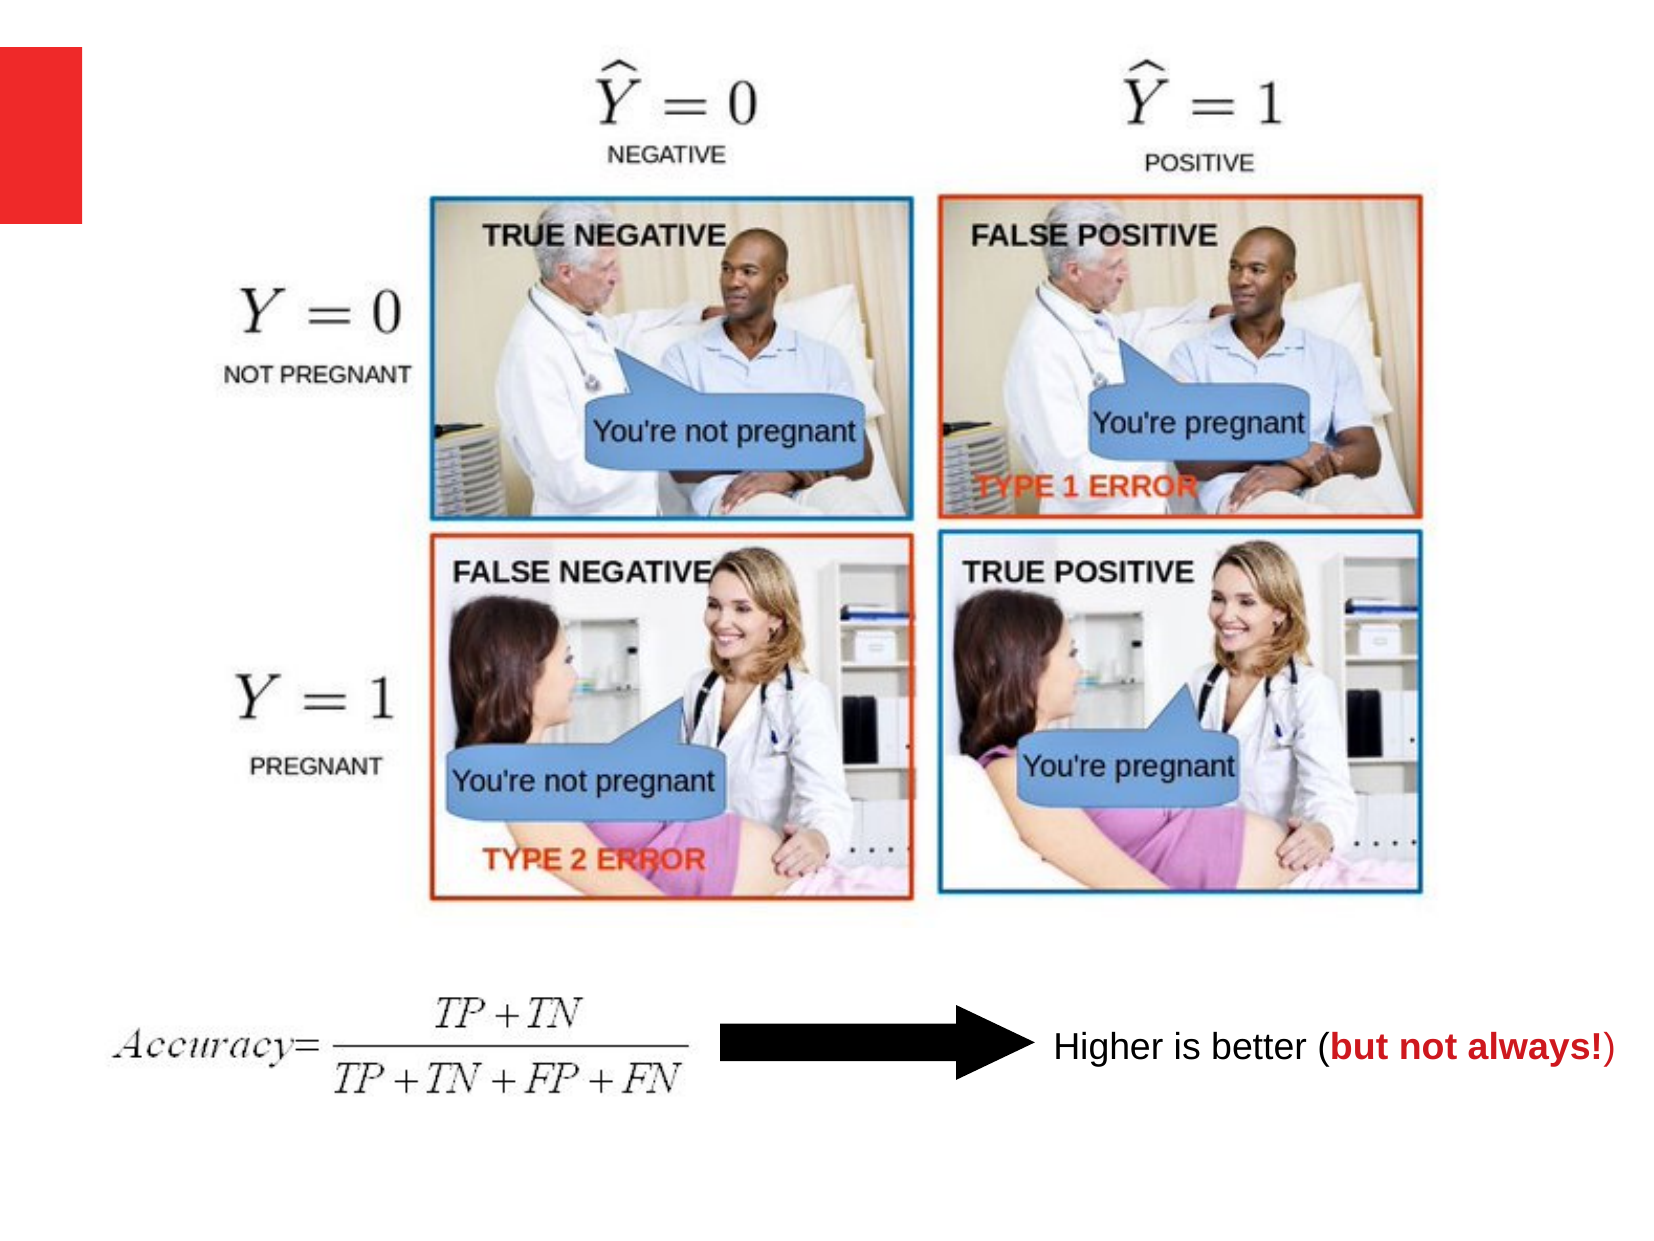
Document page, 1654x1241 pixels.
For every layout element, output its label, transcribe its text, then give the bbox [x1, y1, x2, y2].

text_box Higher is better (but not always!) [1038, 1014, 1631, 1072]
picture [77, 940, 797, 1166]
picture [198, 29, 1456, 929]
text_box [801, 1005, 1035, 1080]
